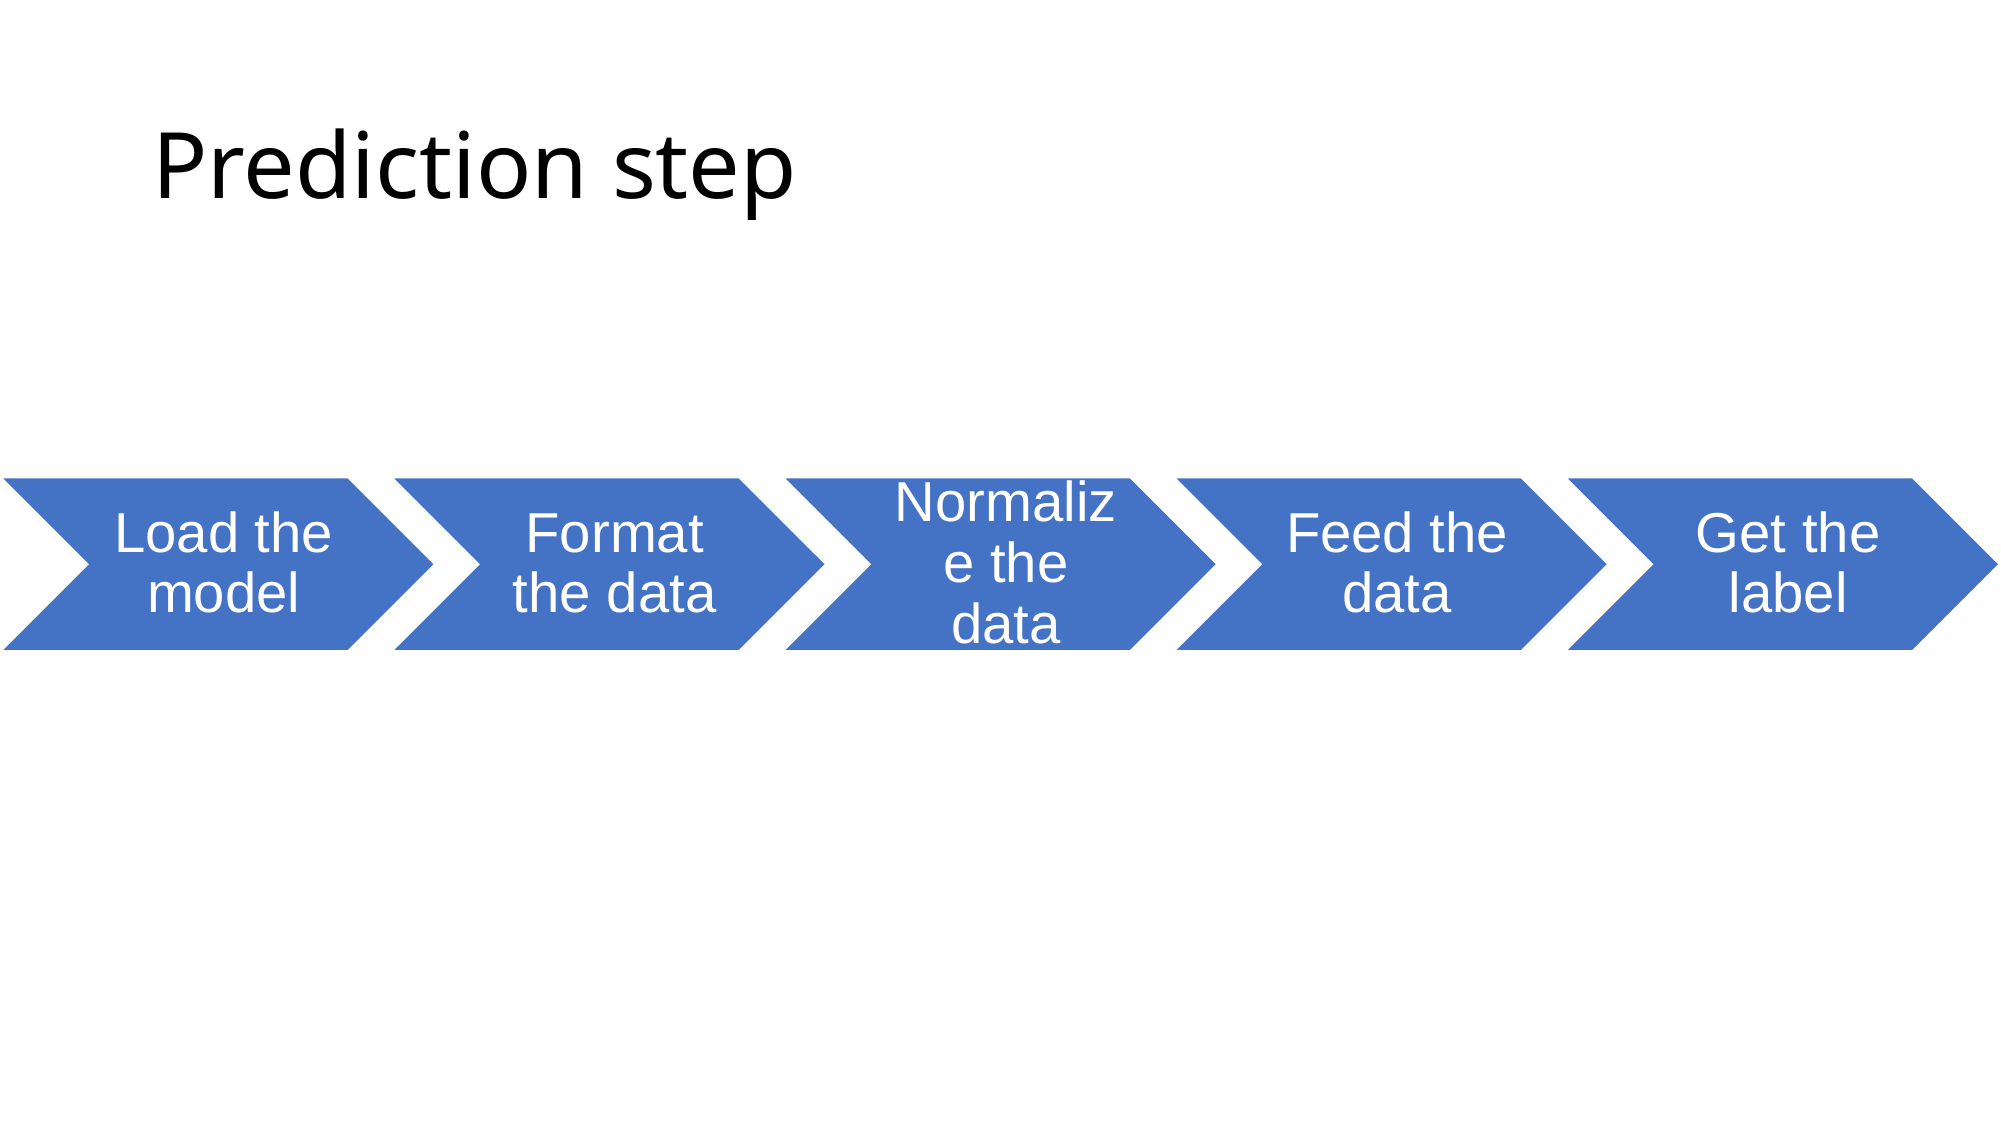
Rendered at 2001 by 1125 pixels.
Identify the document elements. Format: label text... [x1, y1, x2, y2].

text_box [0, 436, 2000, 692]
text_box Prediction step [135, 58, 1864, 279]
